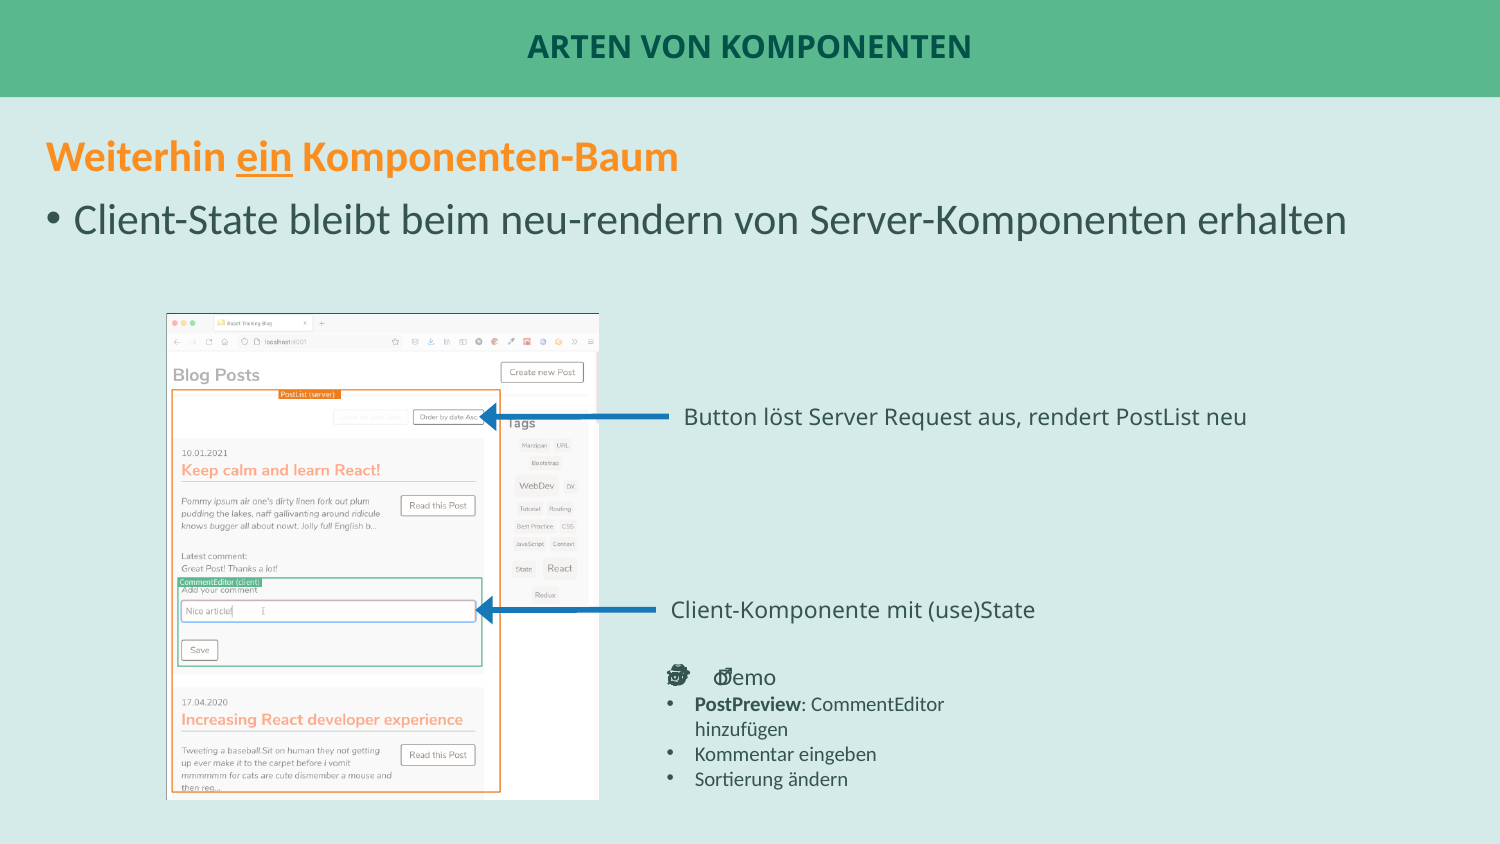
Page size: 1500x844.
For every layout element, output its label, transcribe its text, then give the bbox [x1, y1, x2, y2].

picture [166, 313, 599, 800]
title Arten von Komponenten [0, 0, 1500, 98]
text_box 🕵️‍♂️ Demo PostPreview: CommentEditor hinzufügen Kommentar eingeben Sortierung ändern [651, 654, 1006, 798]
text_box Button löst Server Request aus, rendert PostList neu [668, 395, 1288, 438]
list Weiterhin ein Komponenten-Baum Client-State bleibt beim neu-rendern von Server-Komponenten erhalten [30, 126, 1470, 782]
text_box Client-Komponente mit (use)State [655, 588, 1128, 631]
